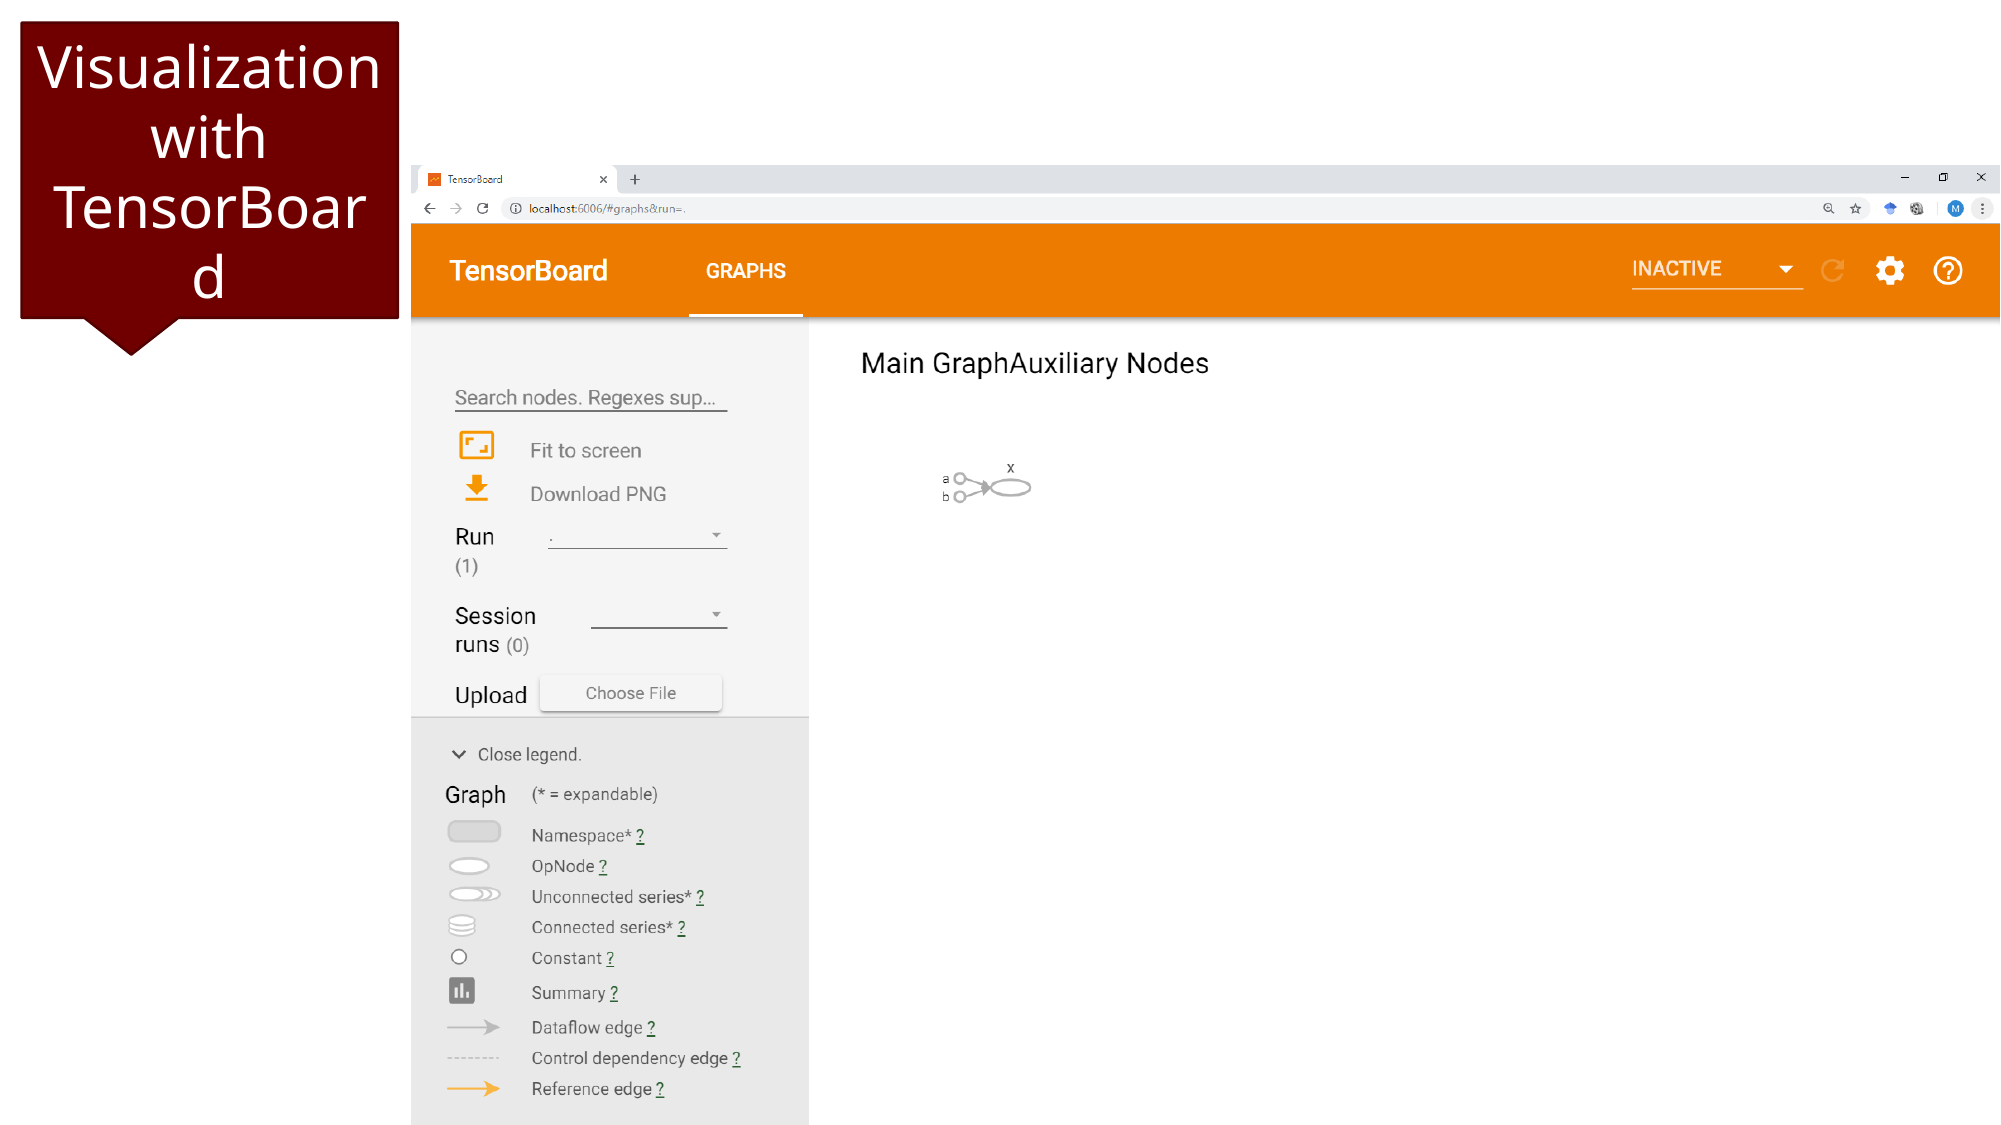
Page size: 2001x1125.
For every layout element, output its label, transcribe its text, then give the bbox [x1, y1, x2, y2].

picture [411, 165, 2000, 1125]
text_box Visualization with TensorBoard [20, 21, 400, 356]
